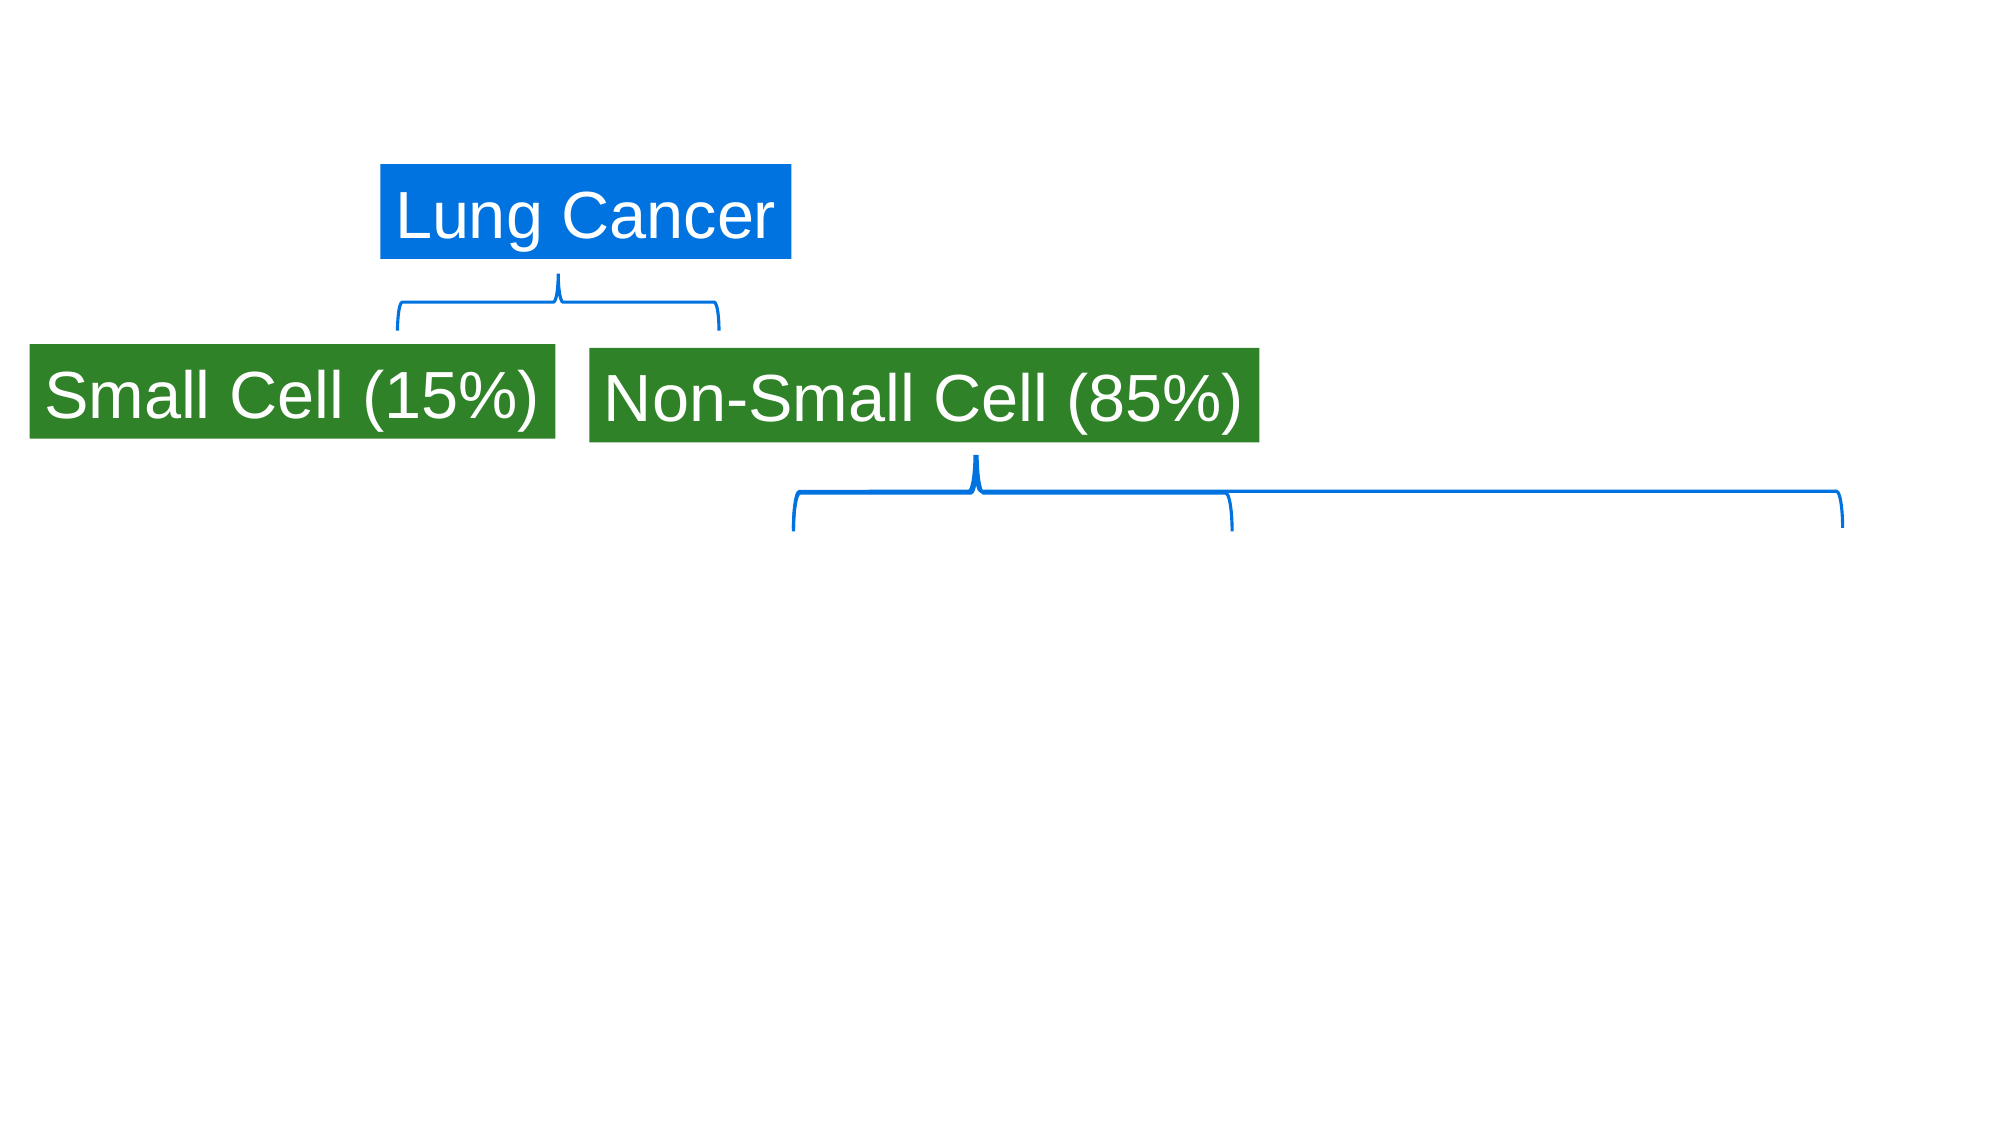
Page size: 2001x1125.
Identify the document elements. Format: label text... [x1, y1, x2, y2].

text_box [983, 490, 1844, 528]
text_box [792, 454, 1233, 532]
text_box [396, 273, 720, 331]
text_box Non-Small Cell (85%) [589, 347, 1260, 443]
text_box Small Cell (15%) [29, 344, 556, 439]
text_box Lung Cancer [380, 164, 792, 259]
